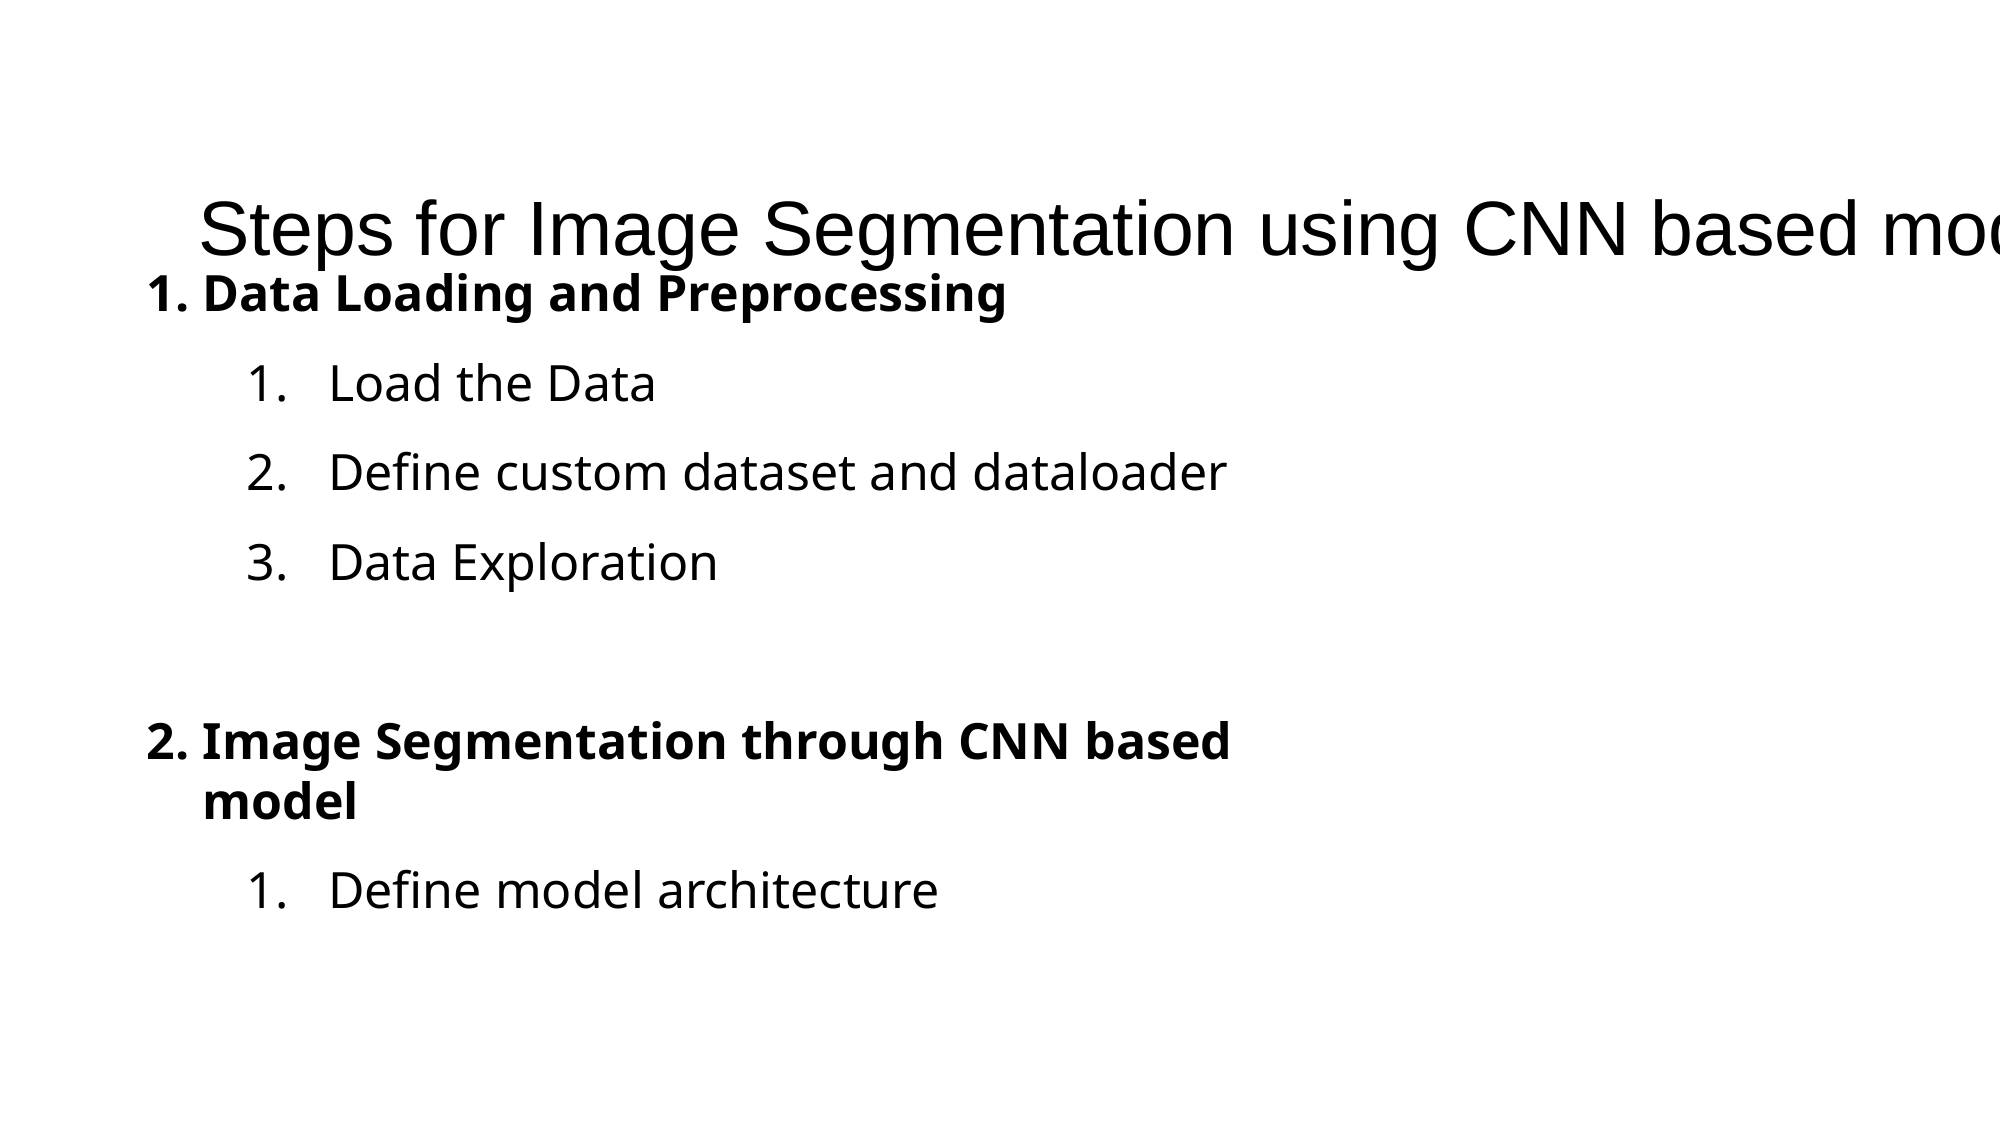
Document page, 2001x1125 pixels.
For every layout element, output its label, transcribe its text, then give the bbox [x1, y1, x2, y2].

text_box Data Loading and Preprocessing Load the Data Define custom dataset and dataloader Data Exploration Image Segmentation through CNN based model Define model architecture [144, 229, 1276, 919]
title Steps for Image Segmentation using CNN based model [183, 113, 2000, 319]
